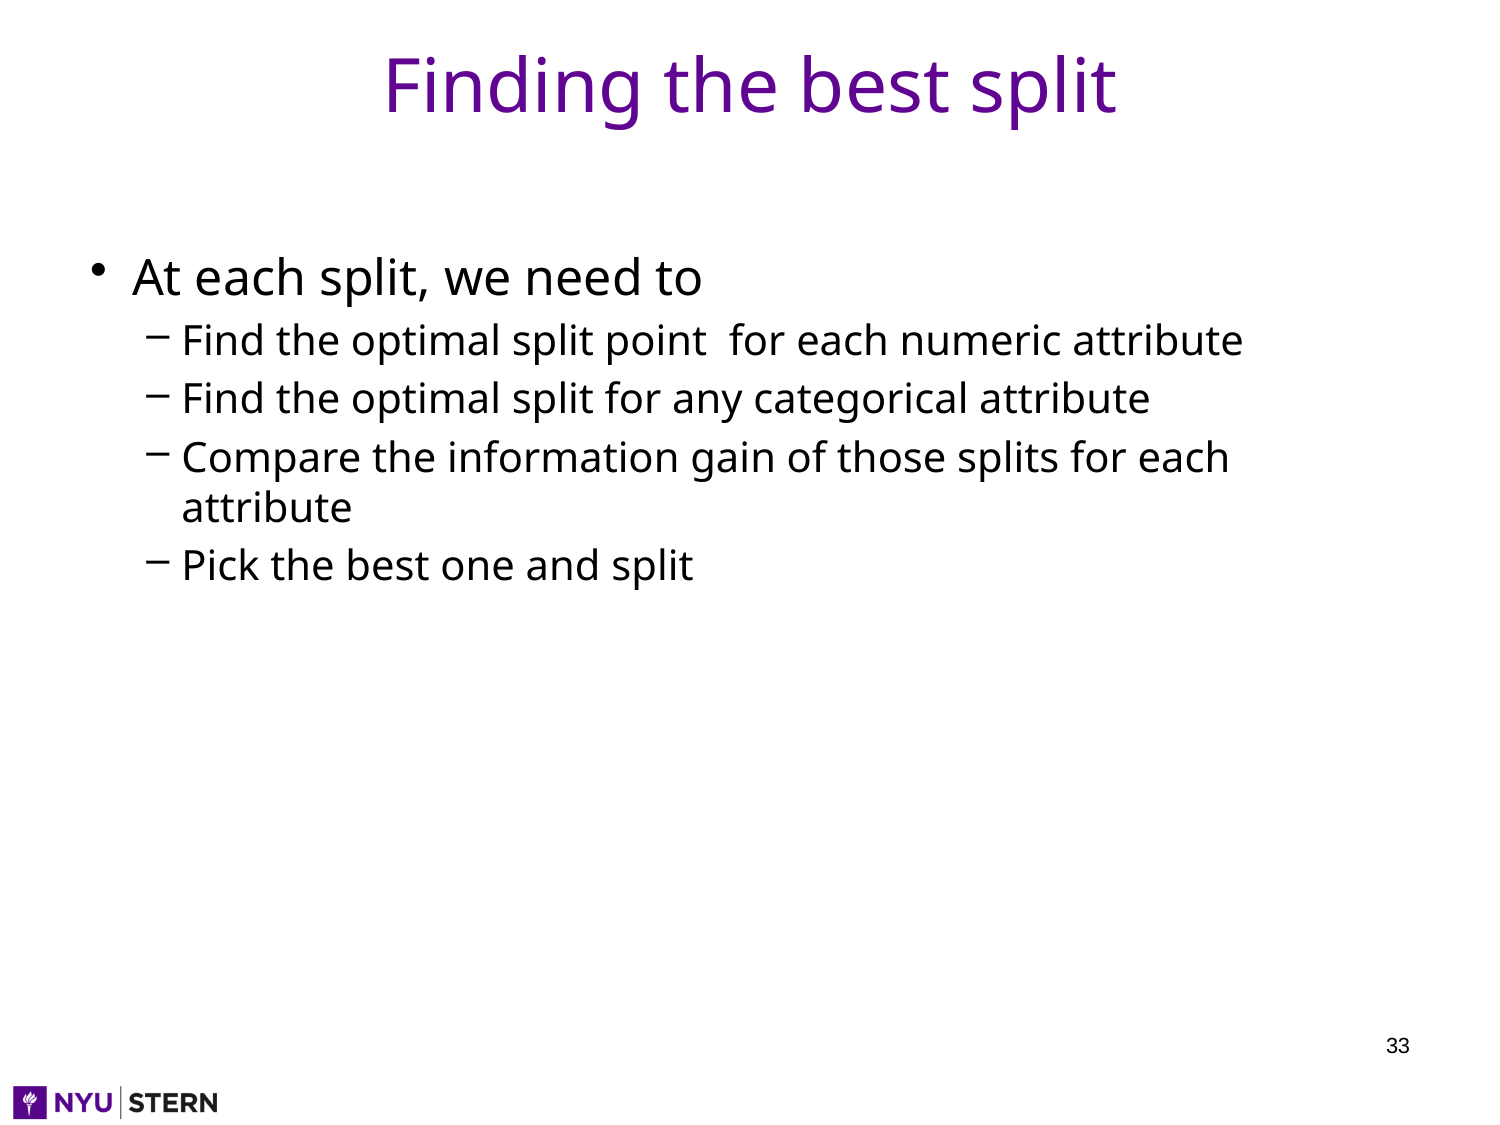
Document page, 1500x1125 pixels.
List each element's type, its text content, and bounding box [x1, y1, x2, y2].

picture [0, 1038, 230, 1125]
title Finding the best split [75, 22, 1425, 142]
slide_number 33 [1074, 1024, 1426, 1103]
list At each split, we need to Find the optimal split point for each numeric attribute Find the optimal split for any categorical attribute Compare the information gain of those splits for each attribute Pick the best one and split [75, 237, 1384, 603]
